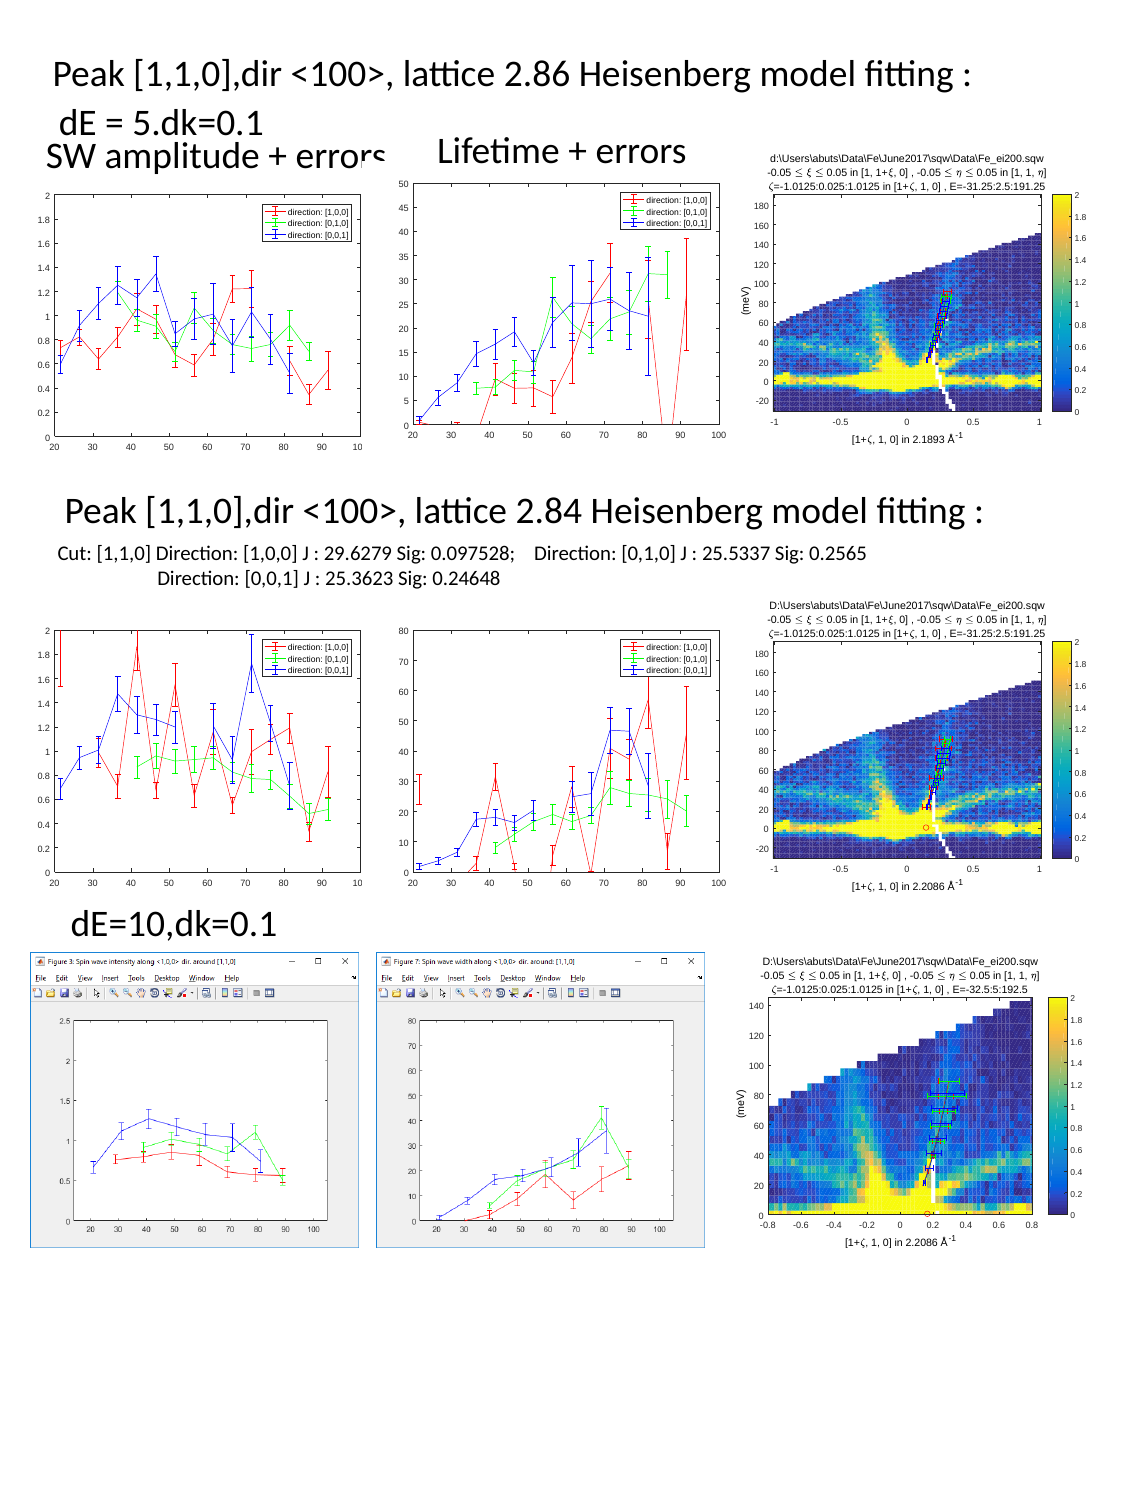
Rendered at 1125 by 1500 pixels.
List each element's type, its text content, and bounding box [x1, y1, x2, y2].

text_box dE = 5.dk=0.1 [43, 90, 279, 151]
text_box dE=10,dk=0.1 [55, 912, 293, 950]
picture [30, 951, 360, 1248]
picture [376, 951, 705, 1248]
text_box SW amplitude + errors [31, 123, 402, 171]
text_box Cut: [1,1,0] Direction: [1,0,0] J : 29.6279 Sig: 0.097528; Direction: [0,1,0] J : 25.5337 Sig: 0.2565 Direction: [0,0,1] J : 25.3623 Sig: 0.24648 [42, 532, 1024, 597]
picture [2, 596, 1123, 904]
picture [2, 148, 1123, 469]
text_box Lifetime + errors [422, 118, 711, 159]
text_box Peak [1,1,0],dir <100>, lattice 2.84 Heisenberg model fitting : [49, 478, 1000, 532]
text_box Peak [1,1,0],dir <100>, lattice 2.86 Heisenberg model fitting : [37, 41, 989, 101]
picture [723, 951, 1118, 1248]
